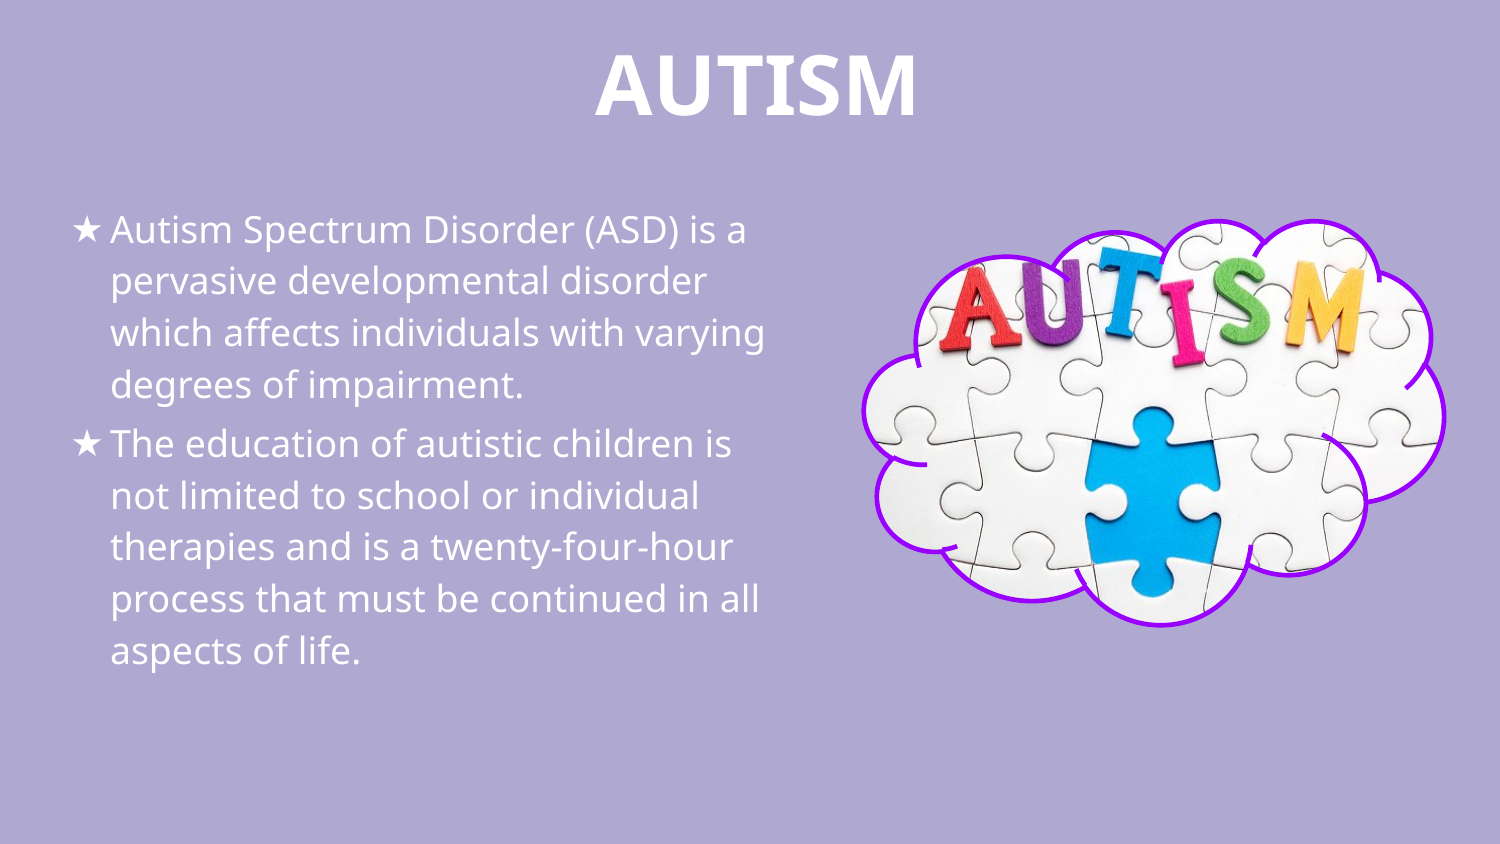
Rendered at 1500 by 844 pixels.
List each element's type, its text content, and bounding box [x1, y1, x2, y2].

subtitle Autism Spectrum Disorder (ASD) is a pervasive developmental disorder which affects individuals with varying degrees of impairment. [55, 179, 810, 426]
title AUTISM [156, 52, 1362, 147]
picture [863, 219, 1445, 625]
subtitle The education of autistic children is not limited to school or individual therapies and is a twenty-four-hour process that must be continued in all aspects of life. [55, 432, 810, 653]
